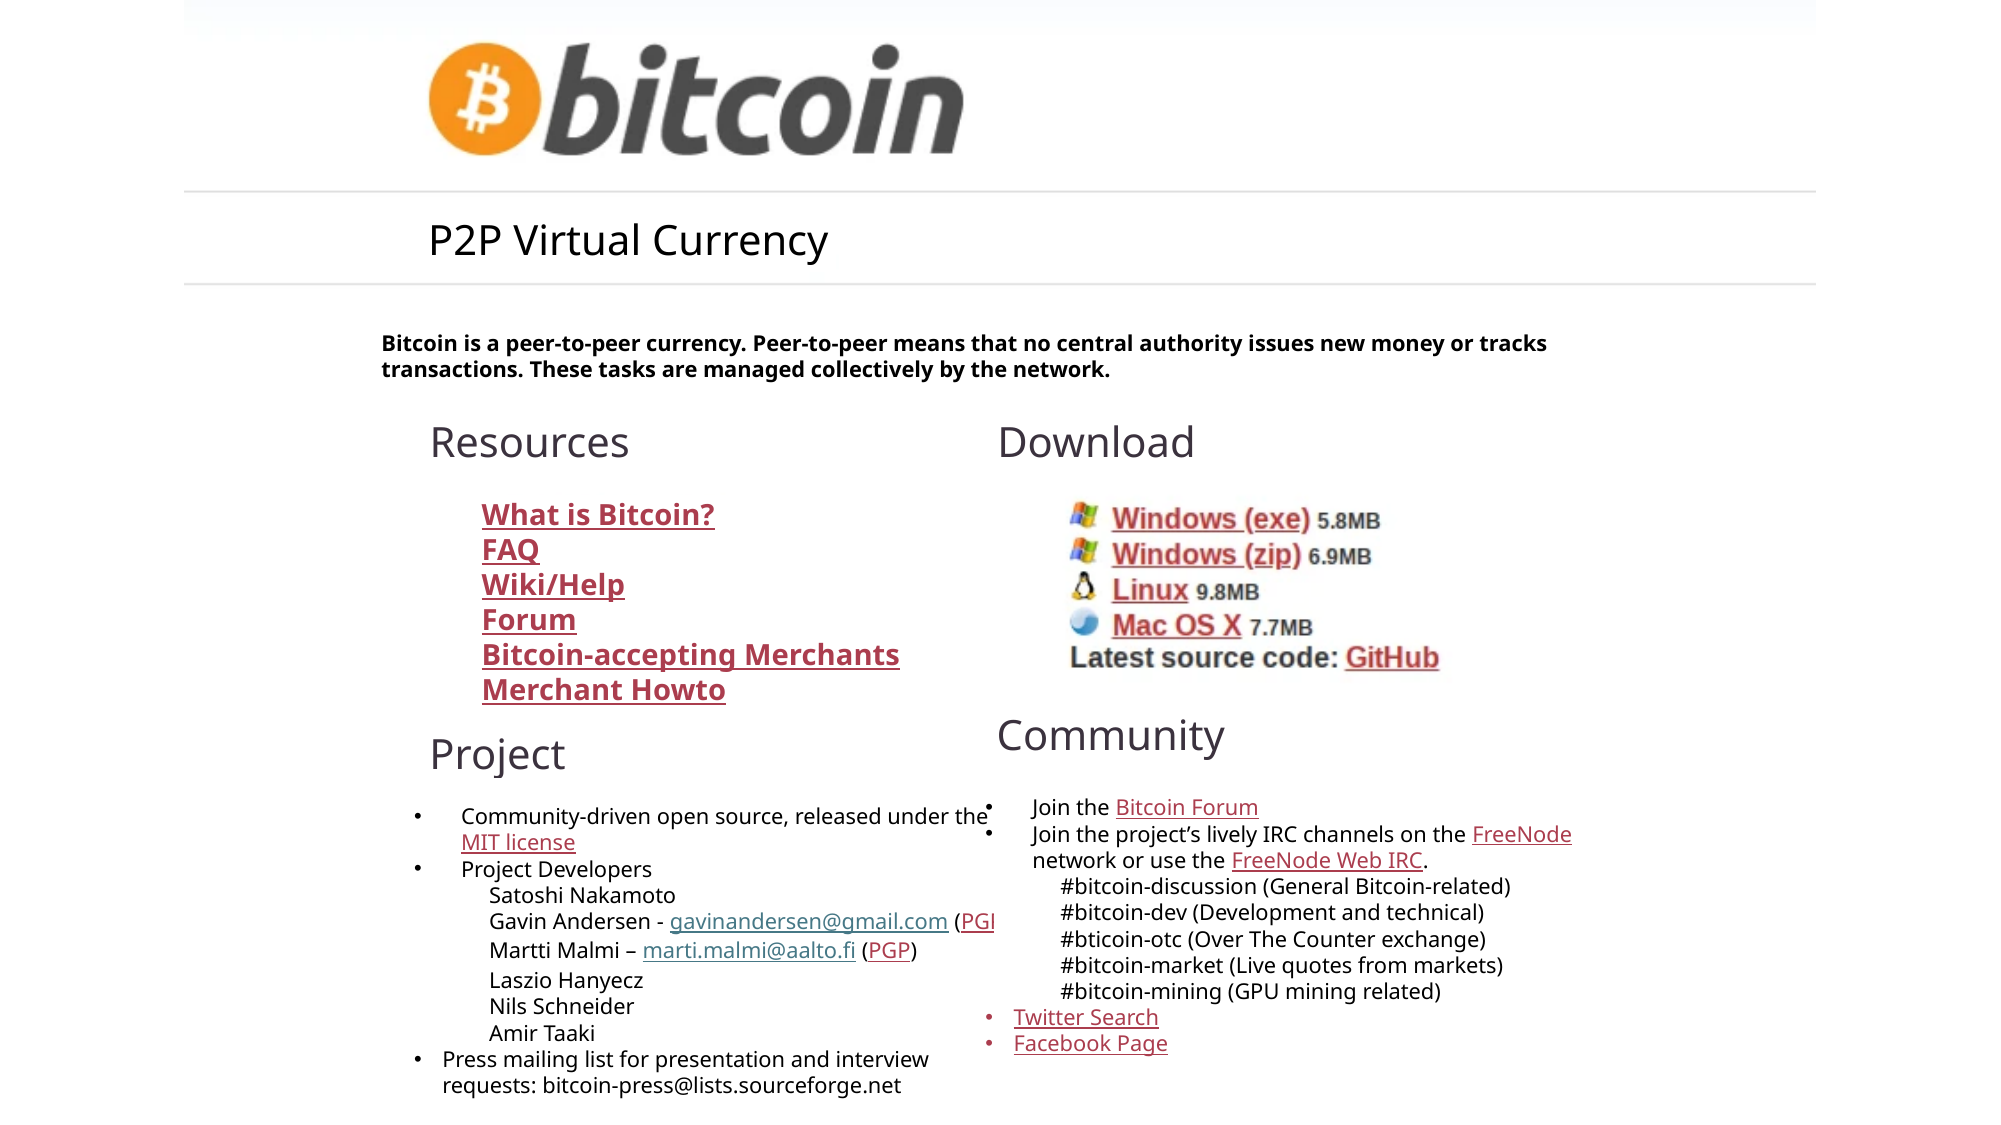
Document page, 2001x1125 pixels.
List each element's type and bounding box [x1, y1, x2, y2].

picture [184, 0, 1816, 1125]
